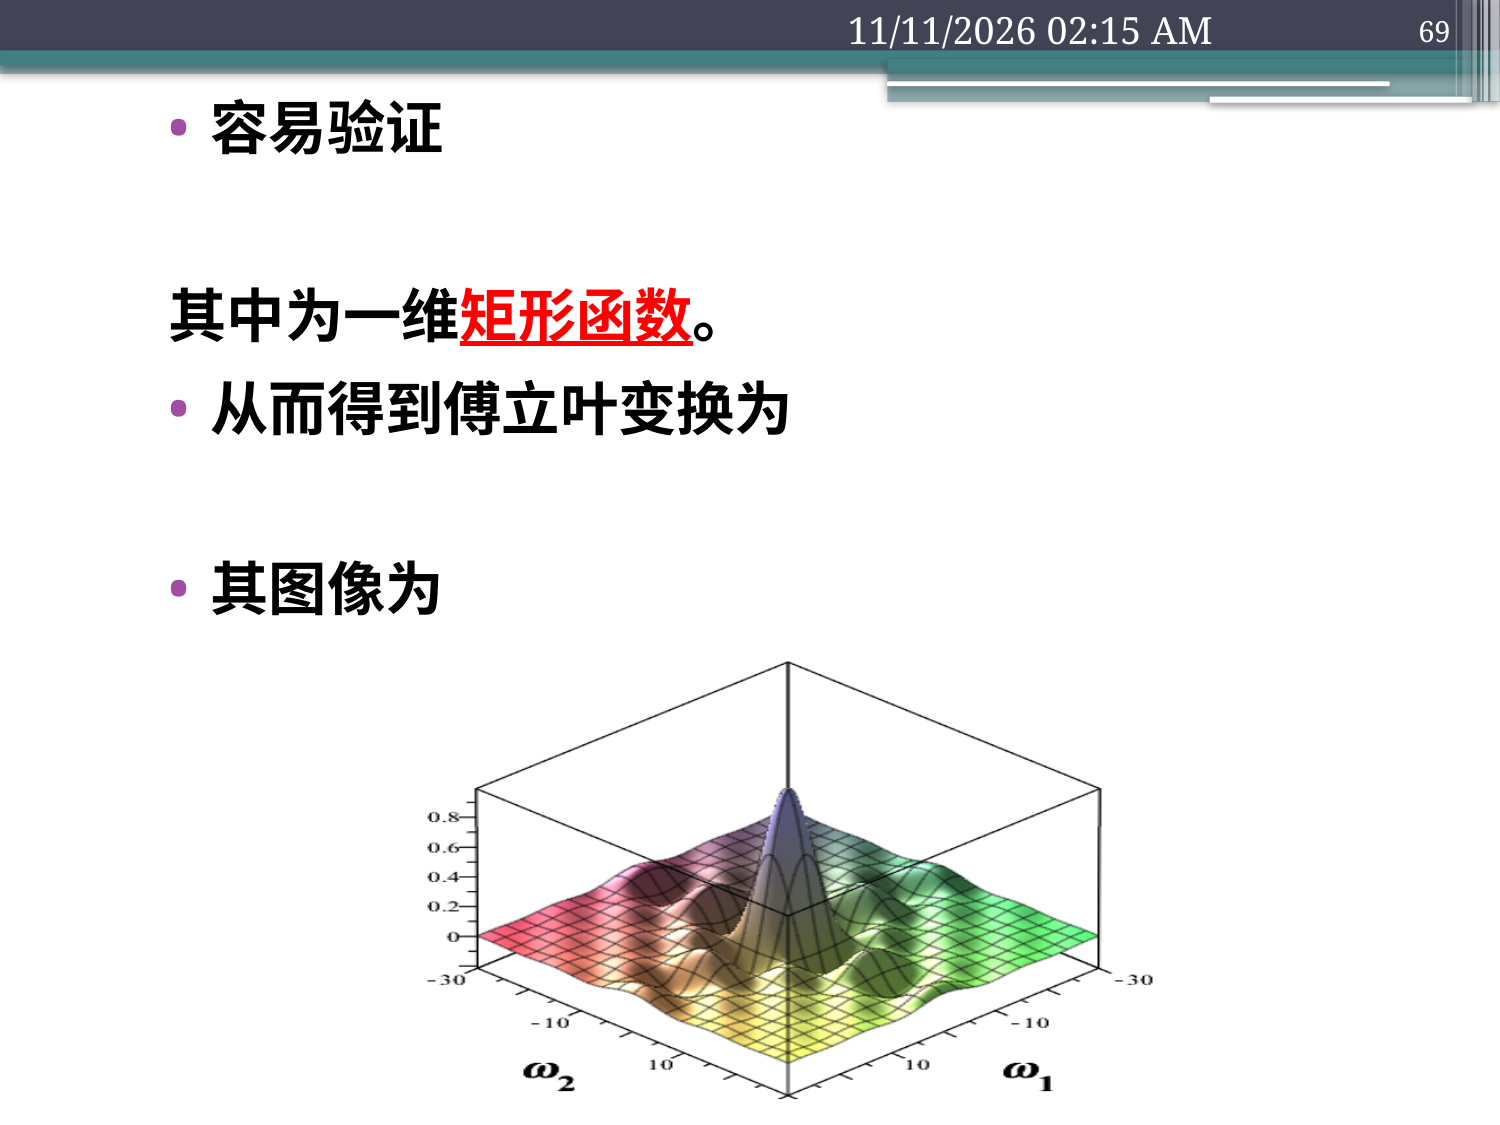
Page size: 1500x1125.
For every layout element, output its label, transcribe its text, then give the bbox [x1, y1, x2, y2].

slide_number 69 [1269, 0, 1466, 61]
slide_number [832, 0, 1269, 20]
picture [383, 656, 1193, 1108]
text_box [642, 266, 870, 328]
